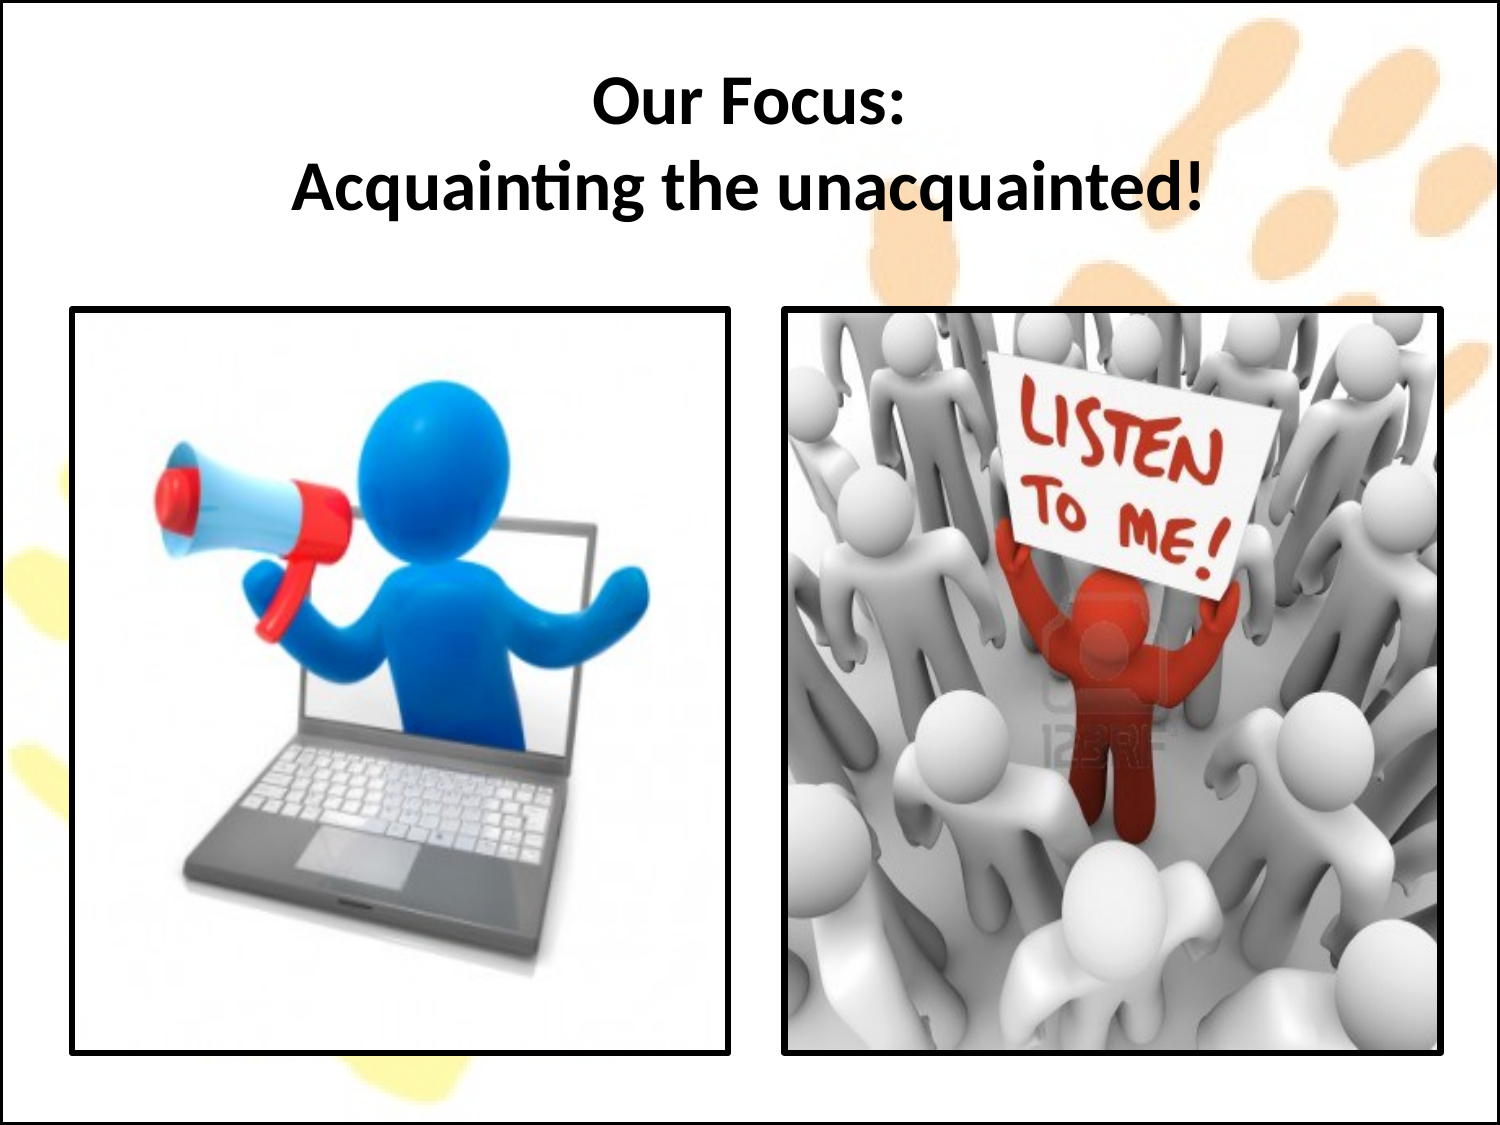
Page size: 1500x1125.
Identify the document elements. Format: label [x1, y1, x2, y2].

list [74, 312, 726, 1051]
text_box [0, 0, 1500, 1125]
picture [787, 312, 1438, 1051]
